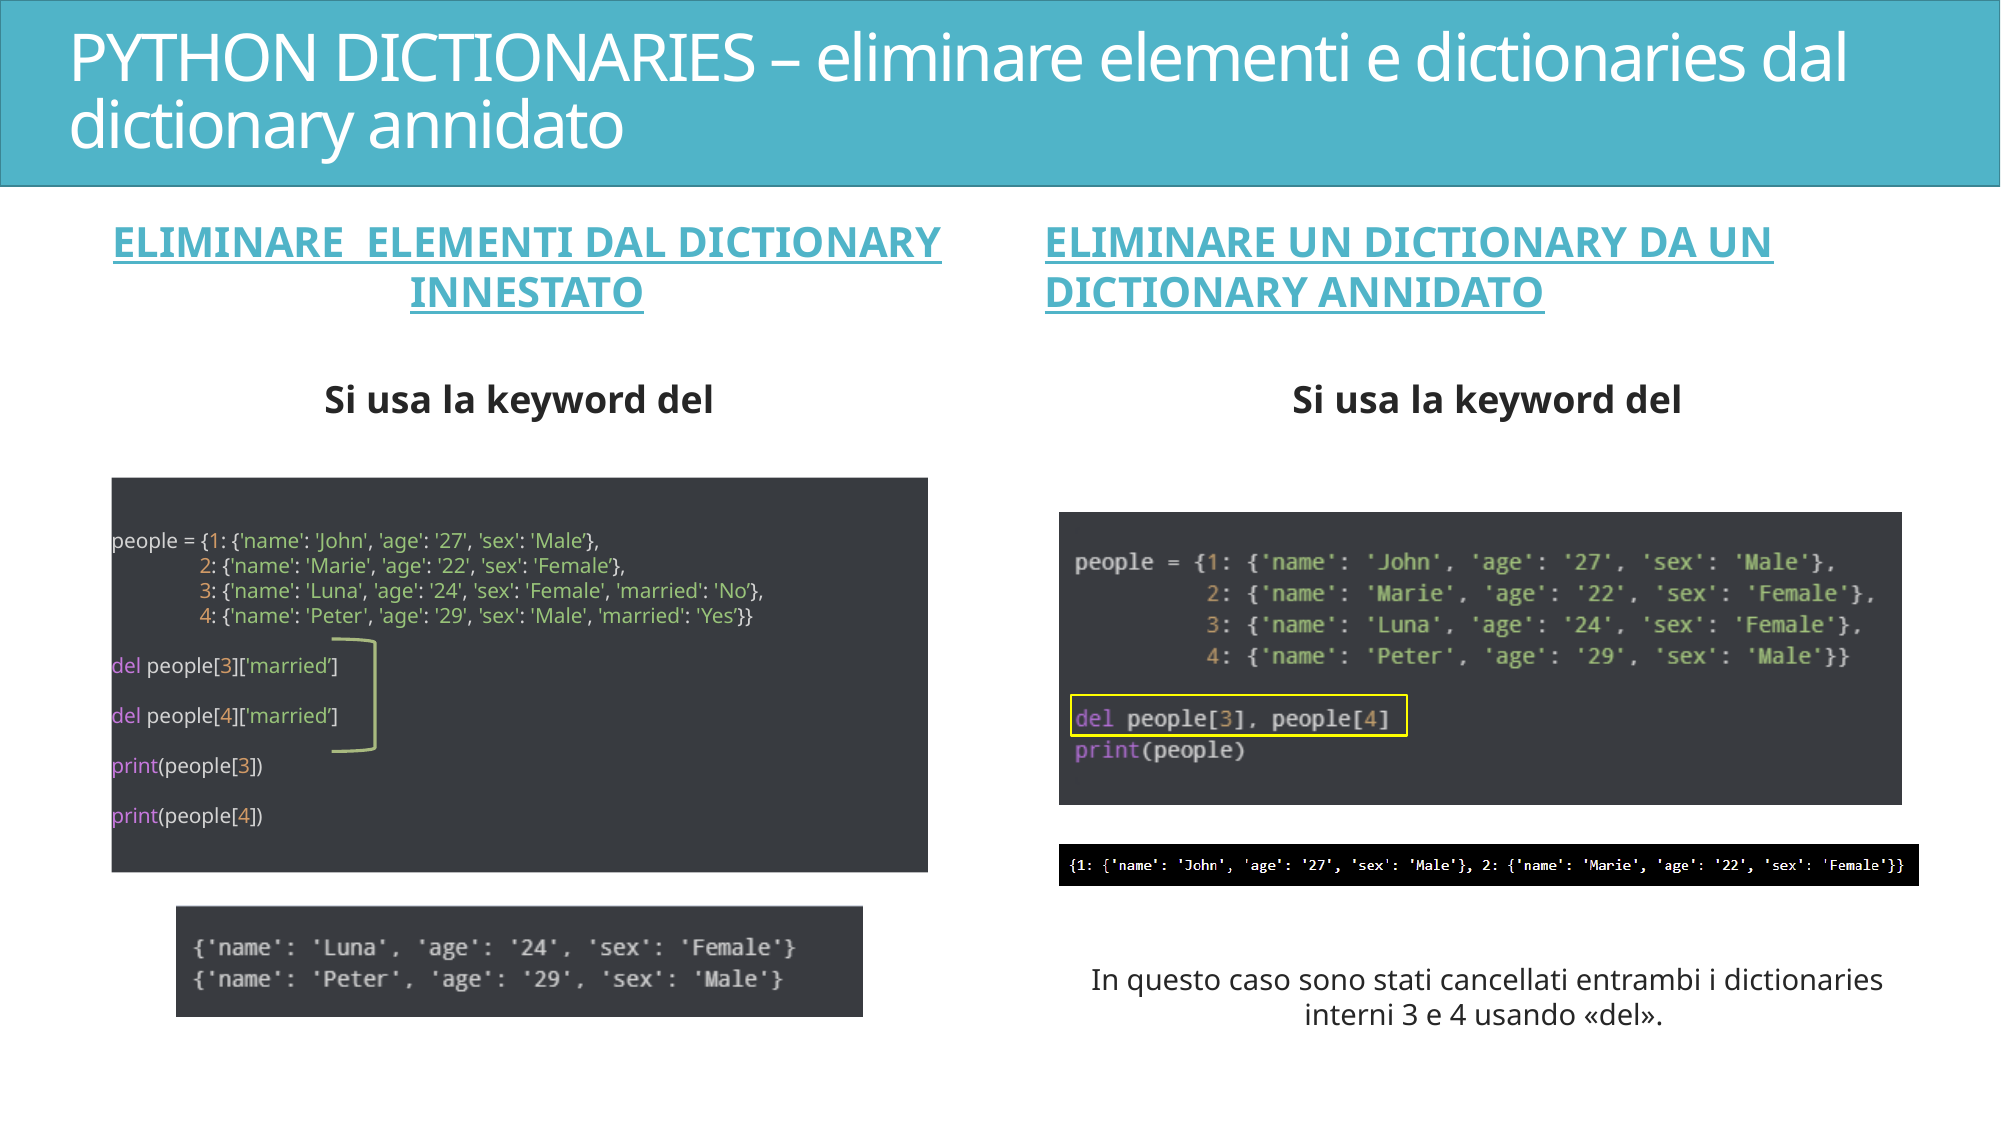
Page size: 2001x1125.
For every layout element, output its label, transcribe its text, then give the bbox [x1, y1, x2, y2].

list ELIMINARE UN DICTIONARY DA UN DICTIONARY ANNIDATO Si usa la keyword del In questo caso sono stati cancellati entrambi i dictionaries interni 3 e 4 usando «del». [1014, 208, 1947, 1072]
picture [1058, 511, 1902, 805]
picture [1058, 844, 1919, 886]
list ELIMINARE ELEMENTI DAL DICTIONARY INNESTATO Si usa la keyword del [53, 208, 986, 1070]
title PYTHON DICTIONARIES – eliminare elementi e dictionaries dal dictionary annidato [53, 19, 1949, 170]
picture [176, 905, 863, 1018]
text_box [331, 638, 376, 753]
text_box people = {1: {'name': 'John', 'age': '27', 'sex': 'Male’}, 2: {'name': 'Marie', 'age': '22', 'sex': 'Female’}, 3: {'name': 'Luna', 'age': '24', 'sex': 'Female', 'married': 'No’}, 4: {'name': 'Peter', 'age': '29', 'sex': 'Male', 'married': 'Yes’}} del people[3]['married’] del people[4]['married’] print(people[3]) print(people[4]) [111, 477, 928, 873]
